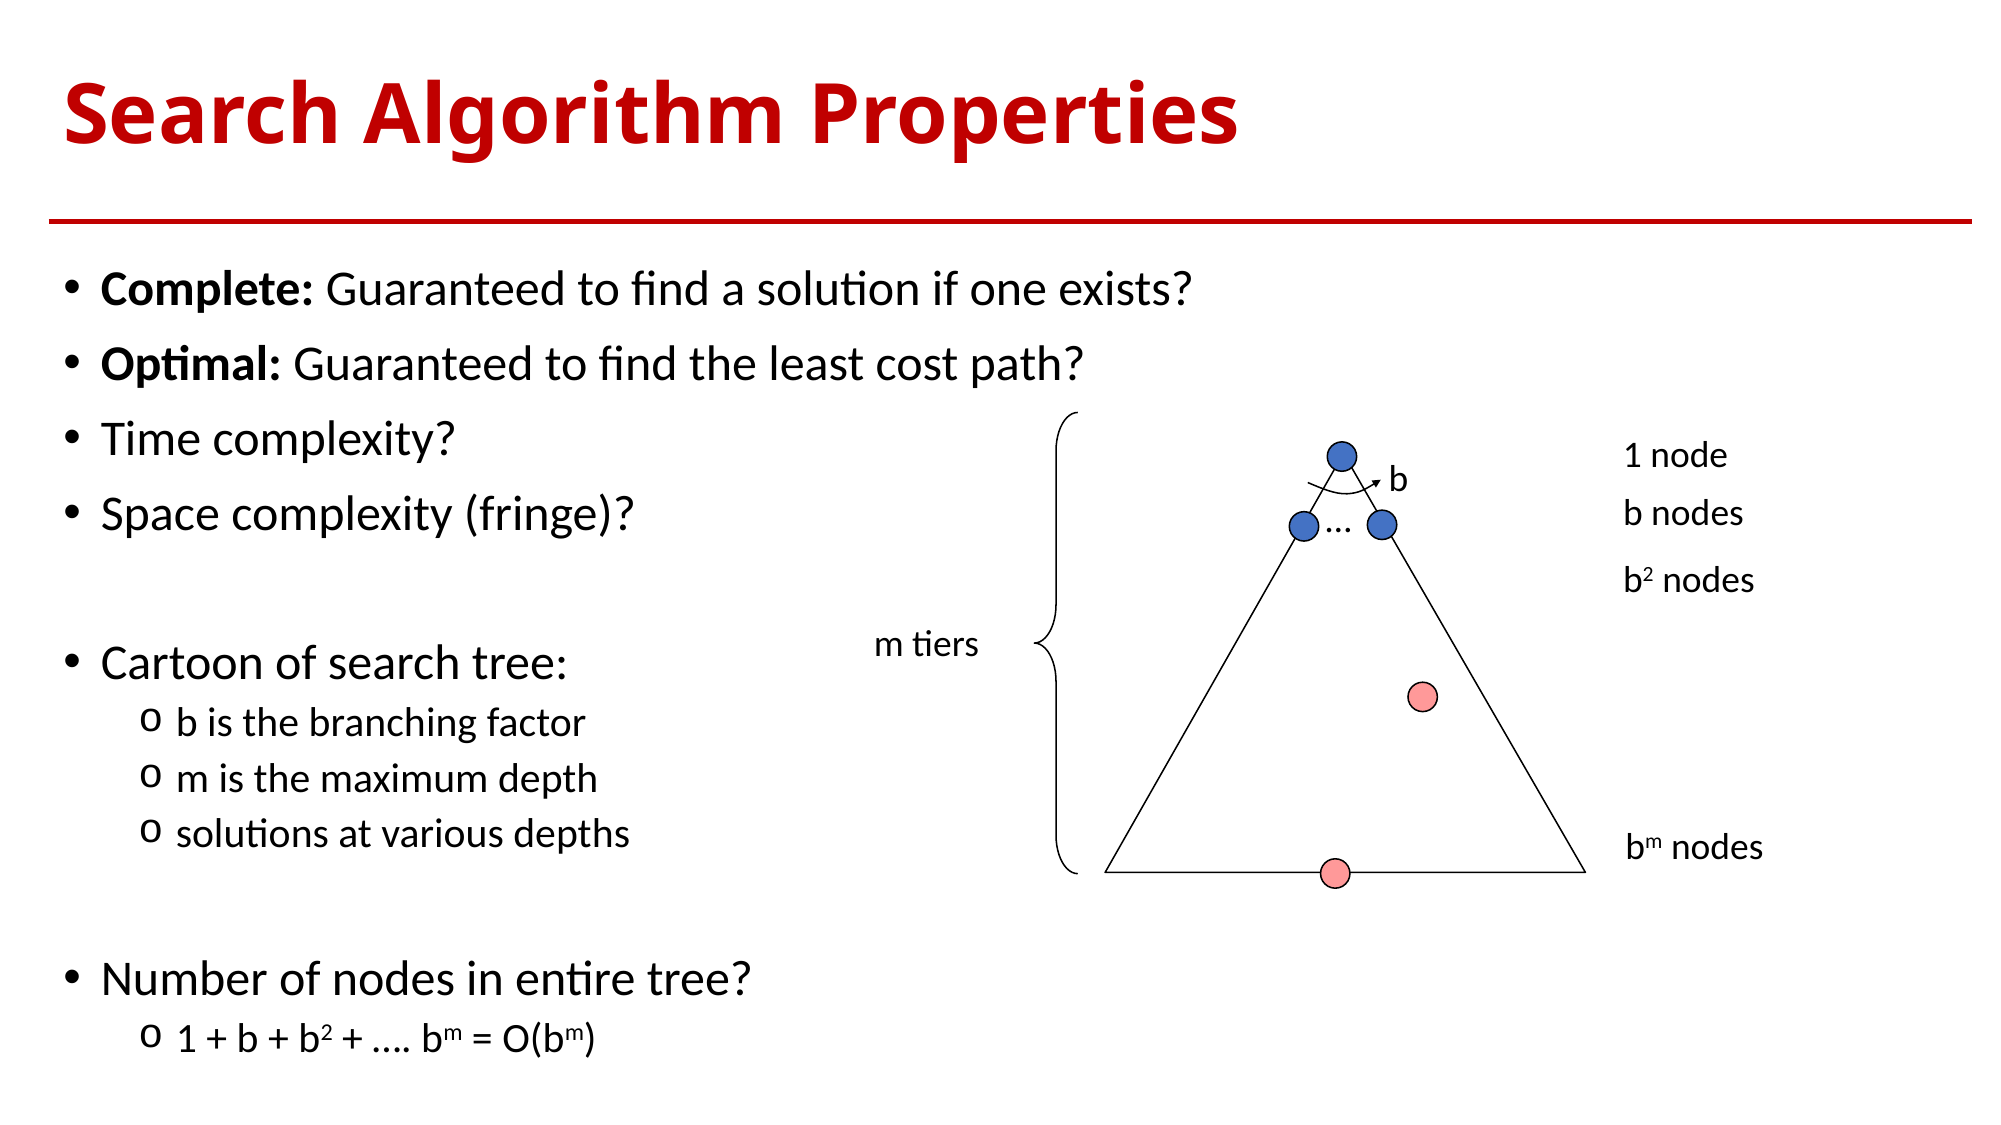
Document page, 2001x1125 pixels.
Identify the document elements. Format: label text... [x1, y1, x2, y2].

title Search Algorithm Properties [48, 41, 1972, 192]
text_box [1407, 682, 1438, 712]
text_box 1 node [1607, 422, 1792, 483]
text_box [1307, 480, 1373, 494]
text_box [1327, 468, 1359, 481]
text_box [1367, 510, 1397, 540]
text_box [1327, 441, 1357, 472]
text_box [1105, 490, 1586, 873]
text_box [1055, 412, 1078, 874]
text_box m tiers [858, 611, 1067, 672]
list Complete: Guaranteed to find a solution if one exists? Optimal: Guaranteed to find the least cost path? Time complexity? Space complexity (fringe)? Cartoon of search tree: b is the branching factor m is the maximum depth solutions at various depths Number of nodes in entire tree? 1 + b + b2 + …. bm = O(bm) [48, 255, 1915, 1031]
text_box [1289, 511, 1310, 542]
text_box … [1310, 487, 1356, 548]
text_box [1320, 858, 1350, 889]
text_box b [1373, 446, 1423, 507]
text_box bm nodes [1610, 814, 1850, 875]
text_box b nodes [1608, 480, 1792, 541]
text_box b2 nodes [1608, 547, 1792, 608]
